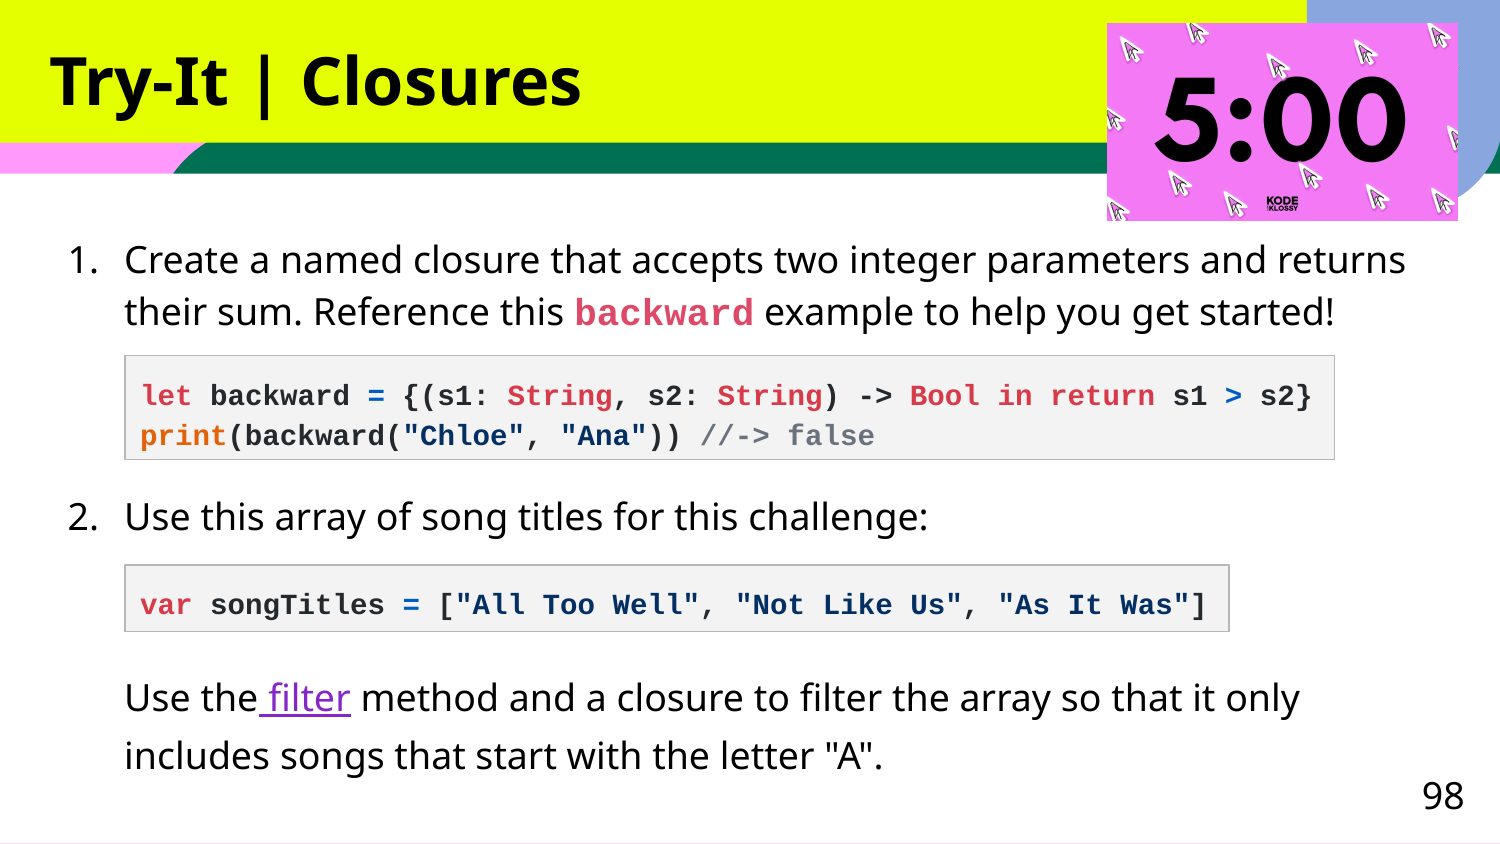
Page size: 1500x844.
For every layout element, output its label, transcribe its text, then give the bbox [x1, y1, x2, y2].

list Create a named closure that accepts two integer parameters and returns their sum. Reference this backward example to help you get started! Use this array of song titles for this challenge: Use the filter method and a closure to filter the array so that it only includes songs that start with the letter "A". [34, 214, 1458, 765]
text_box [1278, 0, 1500, 232]
picture [1106, 23, 1458, 221]
title Try-It | Closures [34, 23, 1105, 137]
text_box var songTitles = ["All Too Well", "Not Like Us", "As It Was"] [125, 565, 1230, 632]
text_box let backward = {(s1: String, s2: String) -> Bool in return s1 > s2} print(backward("Chloe", "Ana")) //-> false [125, 355, 1335, 460]
